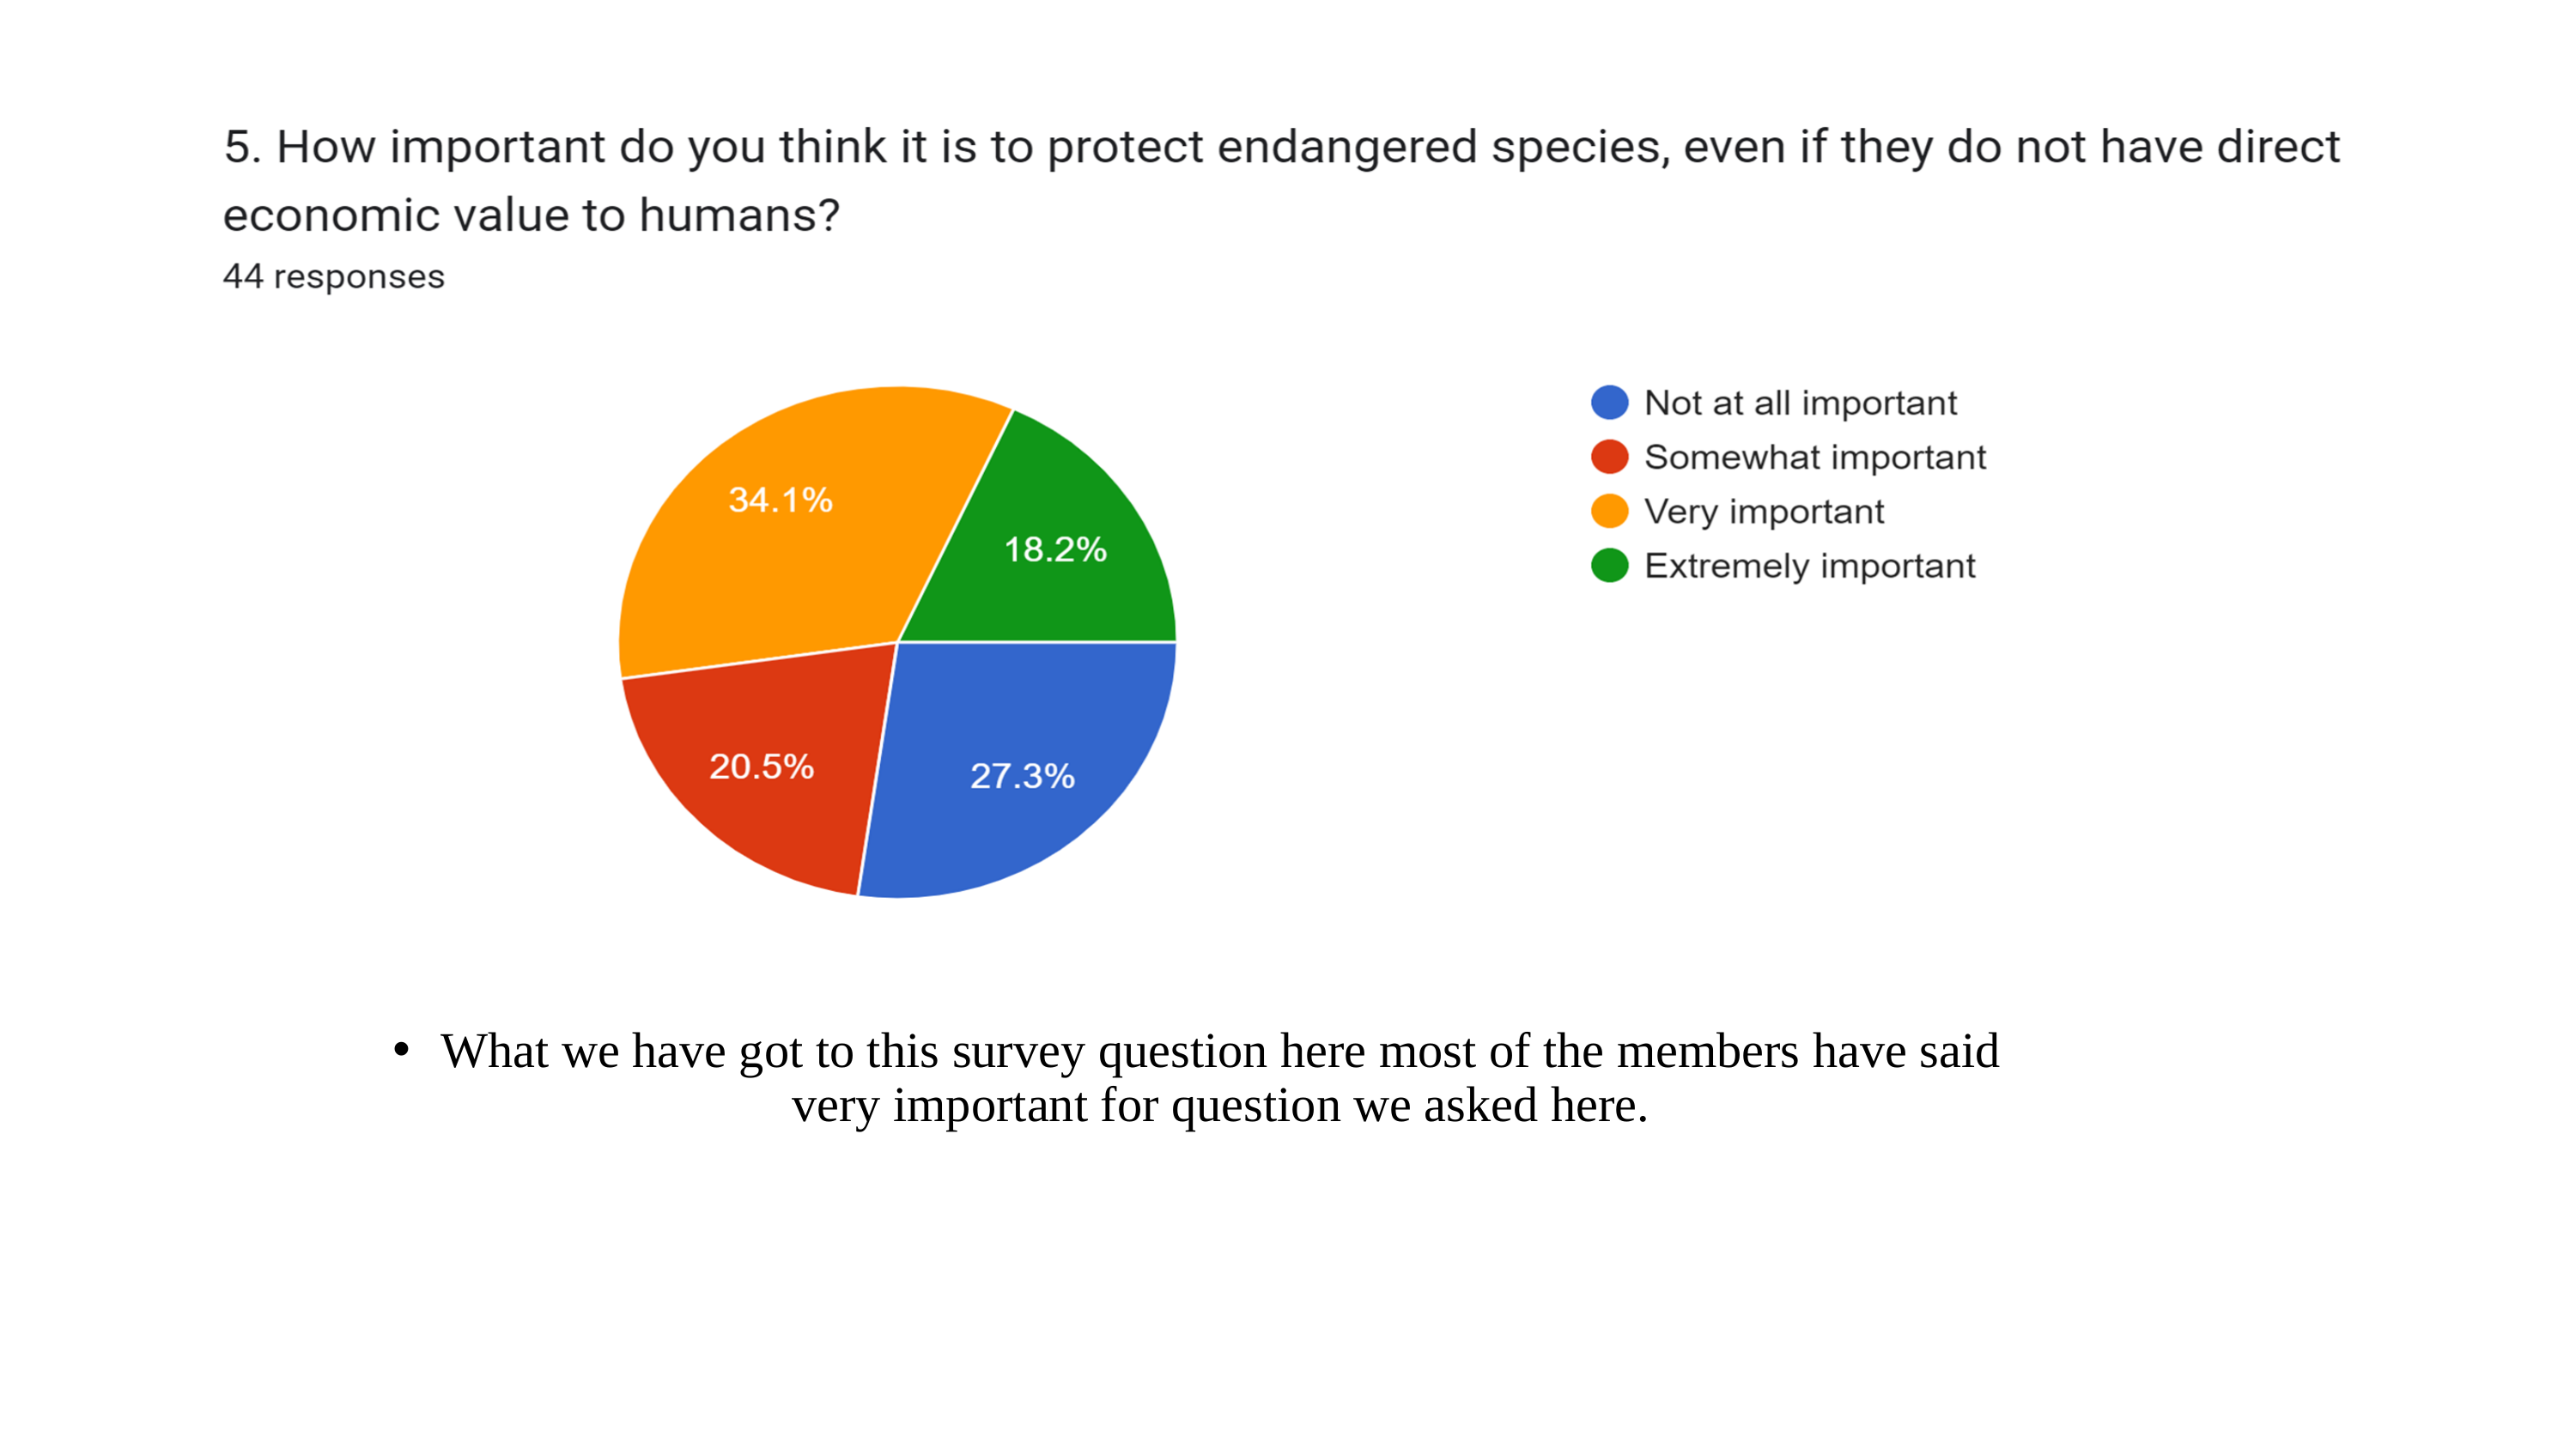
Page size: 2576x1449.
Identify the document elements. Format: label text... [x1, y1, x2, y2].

picture [147, 48, 2428, 997]
subtitle What we have got to this survey question here most of the members have said very important for question we asked here. [386, 1024, 2008, 1146]
